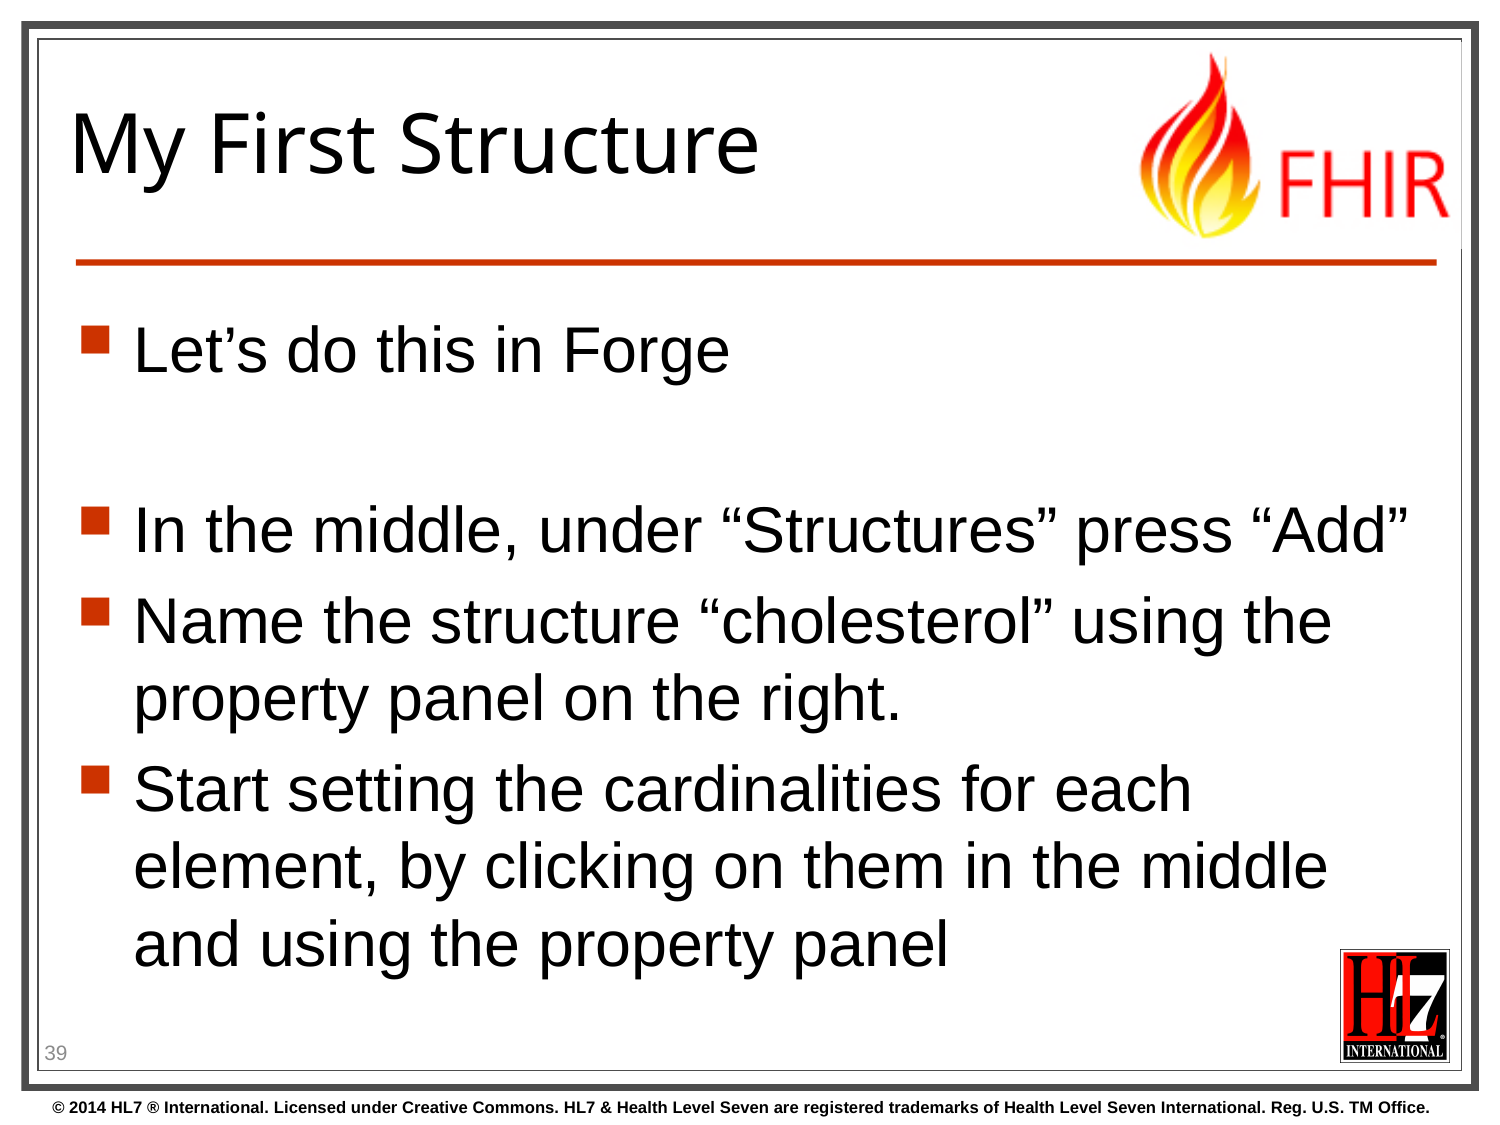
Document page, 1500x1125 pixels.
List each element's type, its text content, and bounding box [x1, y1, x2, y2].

picture [1340, 949, 1450, 1063]
picture [1128, 42, 1462, 249]
list Let’s do this in Forge In the middle, under “Structures” press “Add” Name the structure “cholesterol” using the property panel on the right. Start setting the cardinalities for each element, by clicking on them in the middle and using the property panel [62, 299, 1438, 1035]
slide_number 39 [29, 1034, 148, 1071]
title My First Structure [53, 54, 1128, 244]
